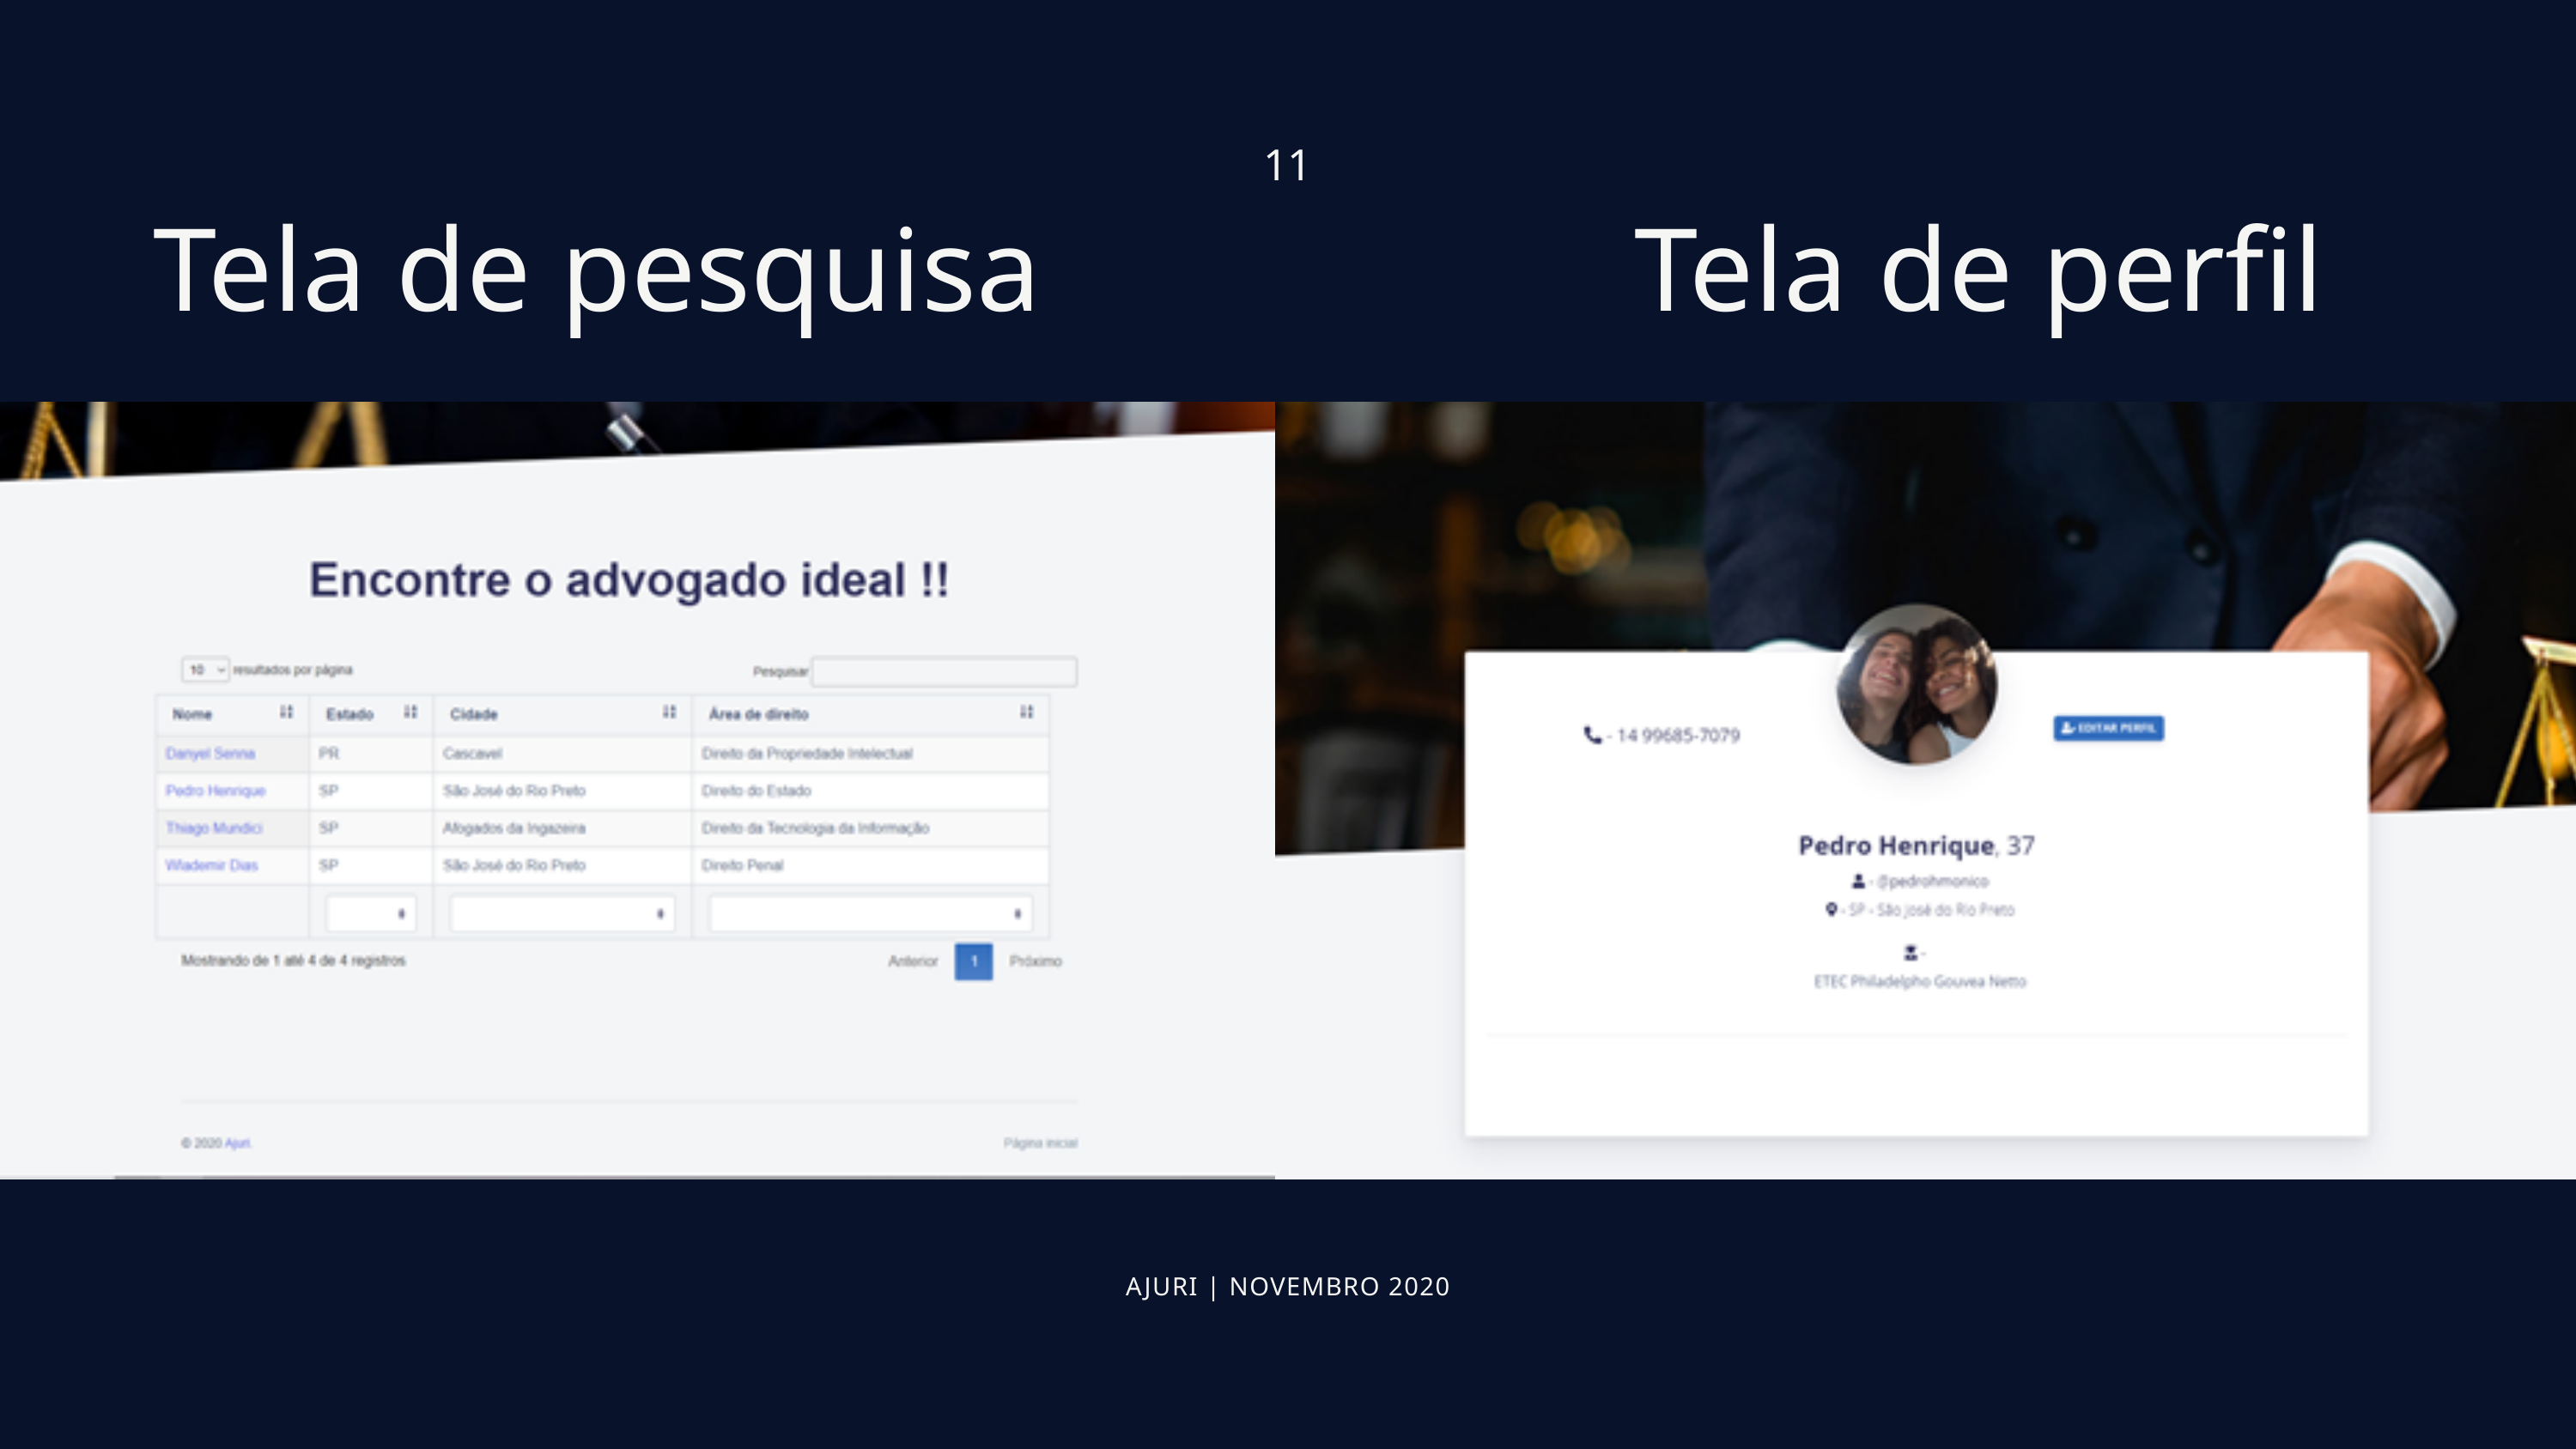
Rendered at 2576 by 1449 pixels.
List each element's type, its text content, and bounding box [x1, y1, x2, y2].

text_box 11 [1251, 129, 1325, 190]
text_box Tela de perfil [1527, 197, 2432, 335]
text_box Tela de pesquisa [144, 197, 1049, 335]
text_box AJURI | NOVEMBRO 2020 [732, 1265, 1844, 1301]
picture [0, 401, 2576, 1179]
